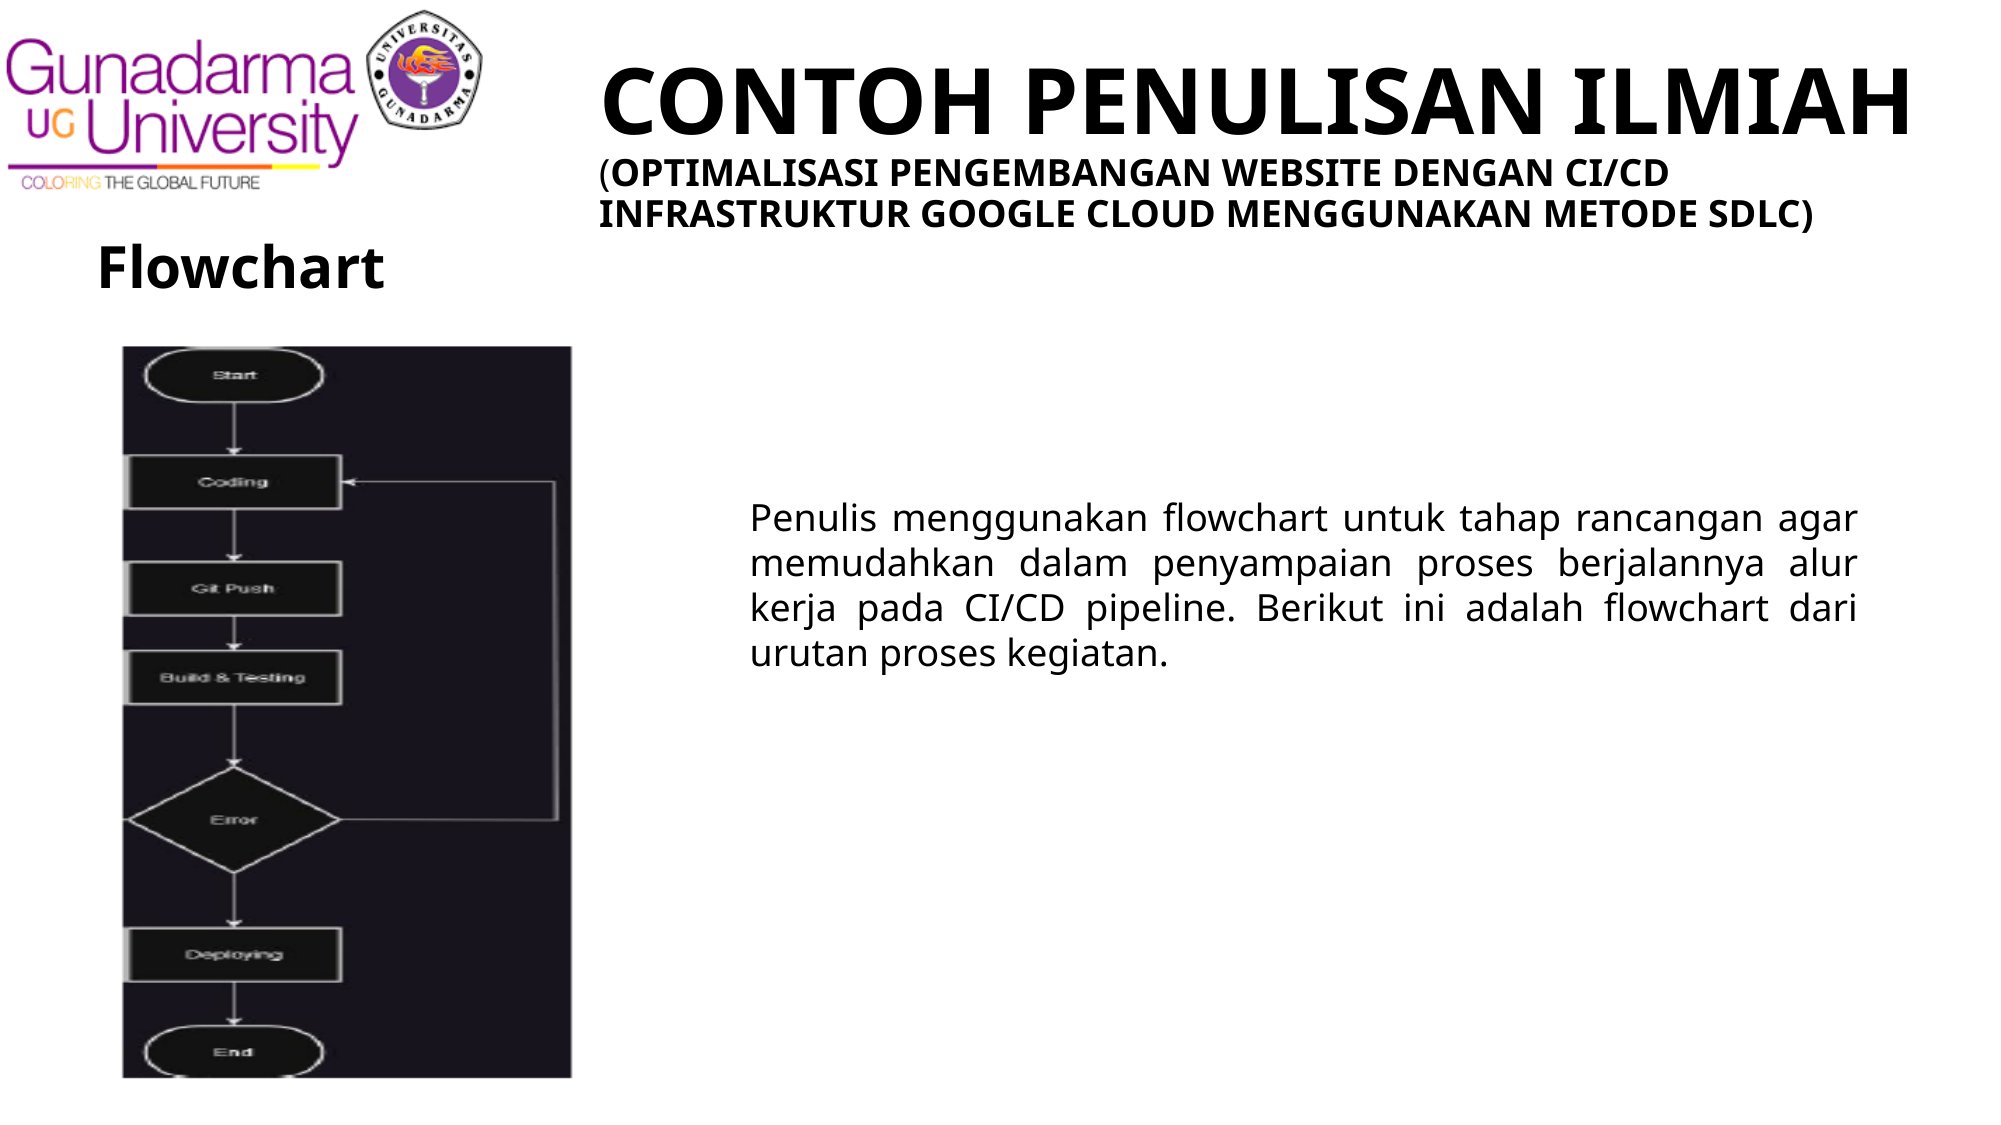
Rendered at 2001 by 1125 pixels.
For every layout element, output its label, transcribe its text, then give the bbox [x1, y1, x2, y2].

picture [0, 6, 490, 210]
title CONTOH PENULISAN ILMIAH (OPTIMALISASI PENGEMBANGAN WEBSITE DENGAN CI/CD INFRASTRUKTUR GOOGLE CLOUD MENGGUNAKAN METODE SDLC) [584, 36, 1950, 255]
text_box Penulis menggunakan flowchart untuk tahap rancangan agar memudahkan dalam penyampaian proses berjalannya alur kerja pada CI/CD pipeline. Berikut ini adalah flowchart dari urutan proses kegiatan. [734, 486, 1874, 682]
text_box Flowchart [80, 205, 663, 335]
picture [80, 330, 585, 1084]
